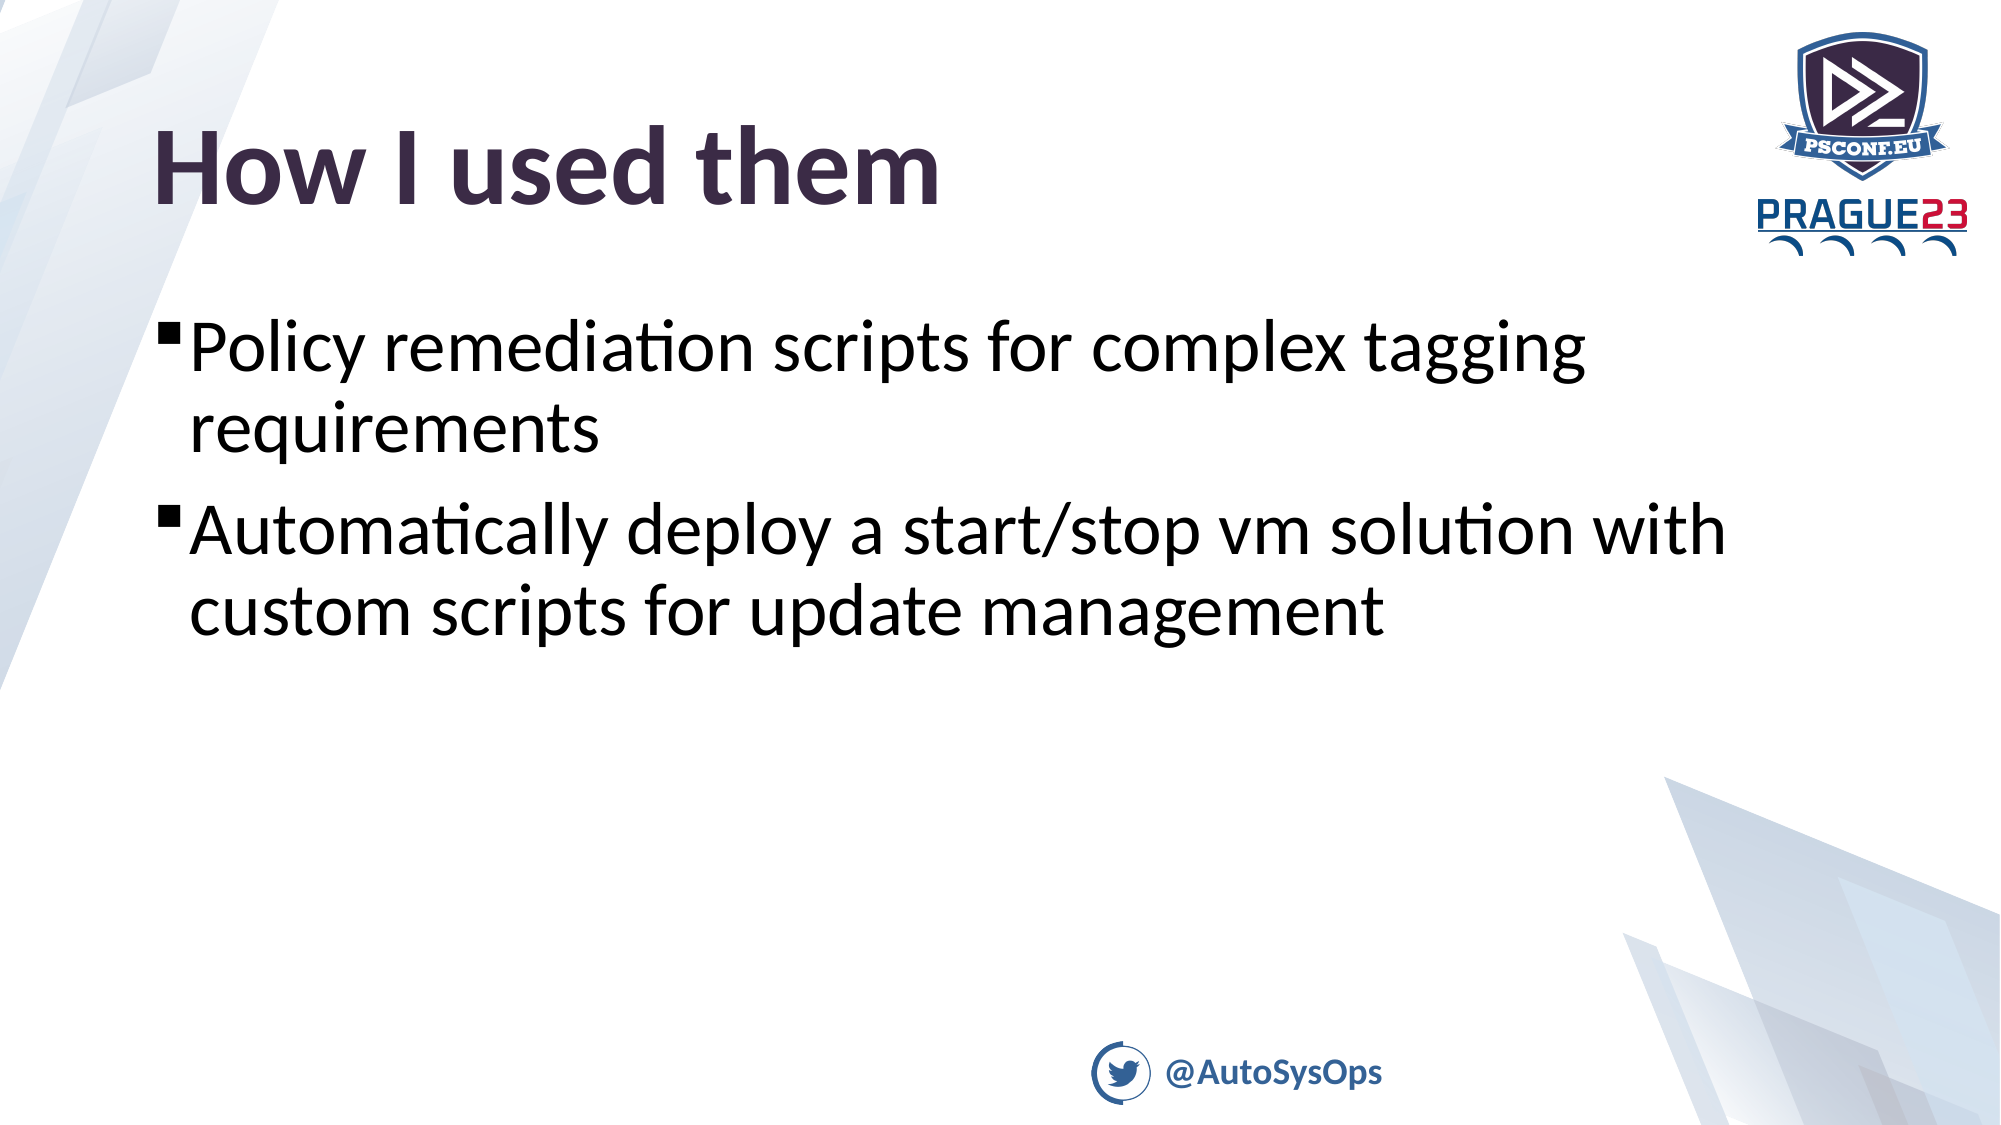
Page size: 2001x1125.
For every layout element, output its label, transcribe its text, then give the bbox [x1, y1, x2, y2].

list Policy remediation scripts for complex tagging requirements Automatically deploy a start/stop vm solution with custom scripts for update management [137, 299, 1863, 1014]
picture [0, 0, 2000, 1125]
title How I used them [137, 59, 1735, 278]
